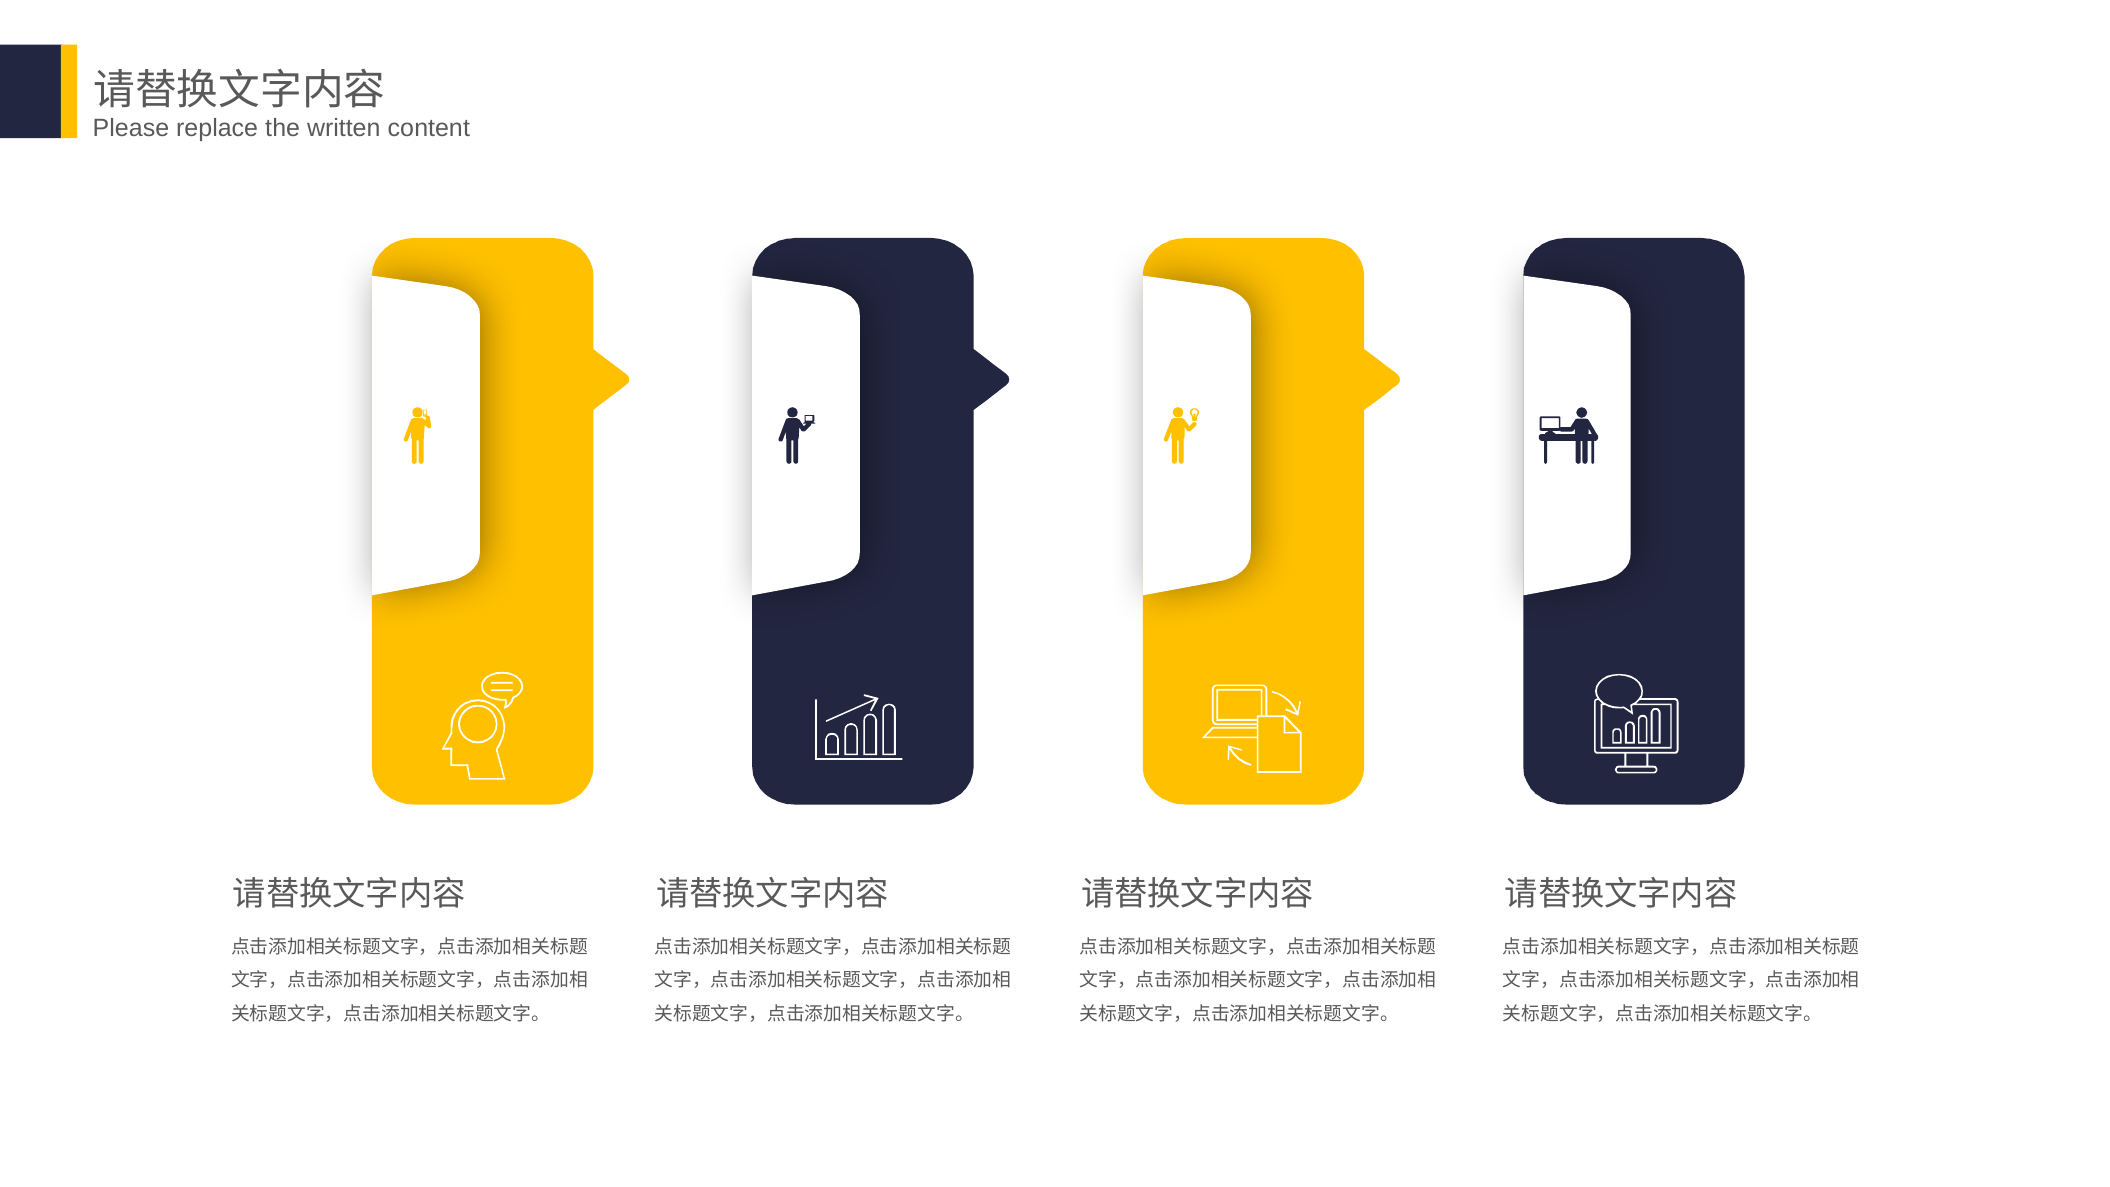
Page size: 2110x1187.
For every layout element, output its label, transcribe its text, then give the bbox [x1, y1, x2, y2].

text_box 请替换文字内容 [1489, 864, 1753, 920]
text_box 点击添加相关标题文字，点击添加相关标题文字，点击添加相关标题文字，点击添加相关标题文字，点击添加相关标题文字。 [639, 915, 1044, 1032]
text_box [1523, 275, 1631, 596]
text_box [752, 275, 860, 596]
text_box 点击添加相关标题文字，点击添加相关标题文字，点击添加相关标题文字，点击添加相关标题文字，点击添加相关标题文字。 [216, 915, 620, 1032]
text_box [1145, 780, 1362, 805]
text_box 点击添加相关标题文字，点击添加相关标题文字，点击添加相关标题文字，点击添加相关标题文字，点击添加相关标题文字。 [1488, 915, 1892, 1032]
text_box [0, 44, 78, 139]
text_box 请替换文字内容 [218, 864, 481, 920]
text_box 点击添加相关标题文字，点击添加相关标题文字，点击添加相关标题文字，点击添加相关标题文字，点击添加相关标题文字。 [1064, 915, 1469, 1032]
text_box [371, 275, 480, 596]
text_box 请替换文字内容 [1066, 864, 1329, 920]
text_box [1523, 237, 1745, 805]
text_box 请替换文字内容 [78, 30, 401, 89]
text_box [1142, 237, 1401, 671]
text_box [371, 237, 630, 805]
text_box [441, 671, 1679, 780]
text_box Please replace the written content [77, 89, 486, 149]
text_box 请替换文字内容 [641, 864, 904, 920]
text_box [752, 237, 1010, 671]
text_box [1142, 275, 1251, 596]
text_box [755, 780, 971, 805]
